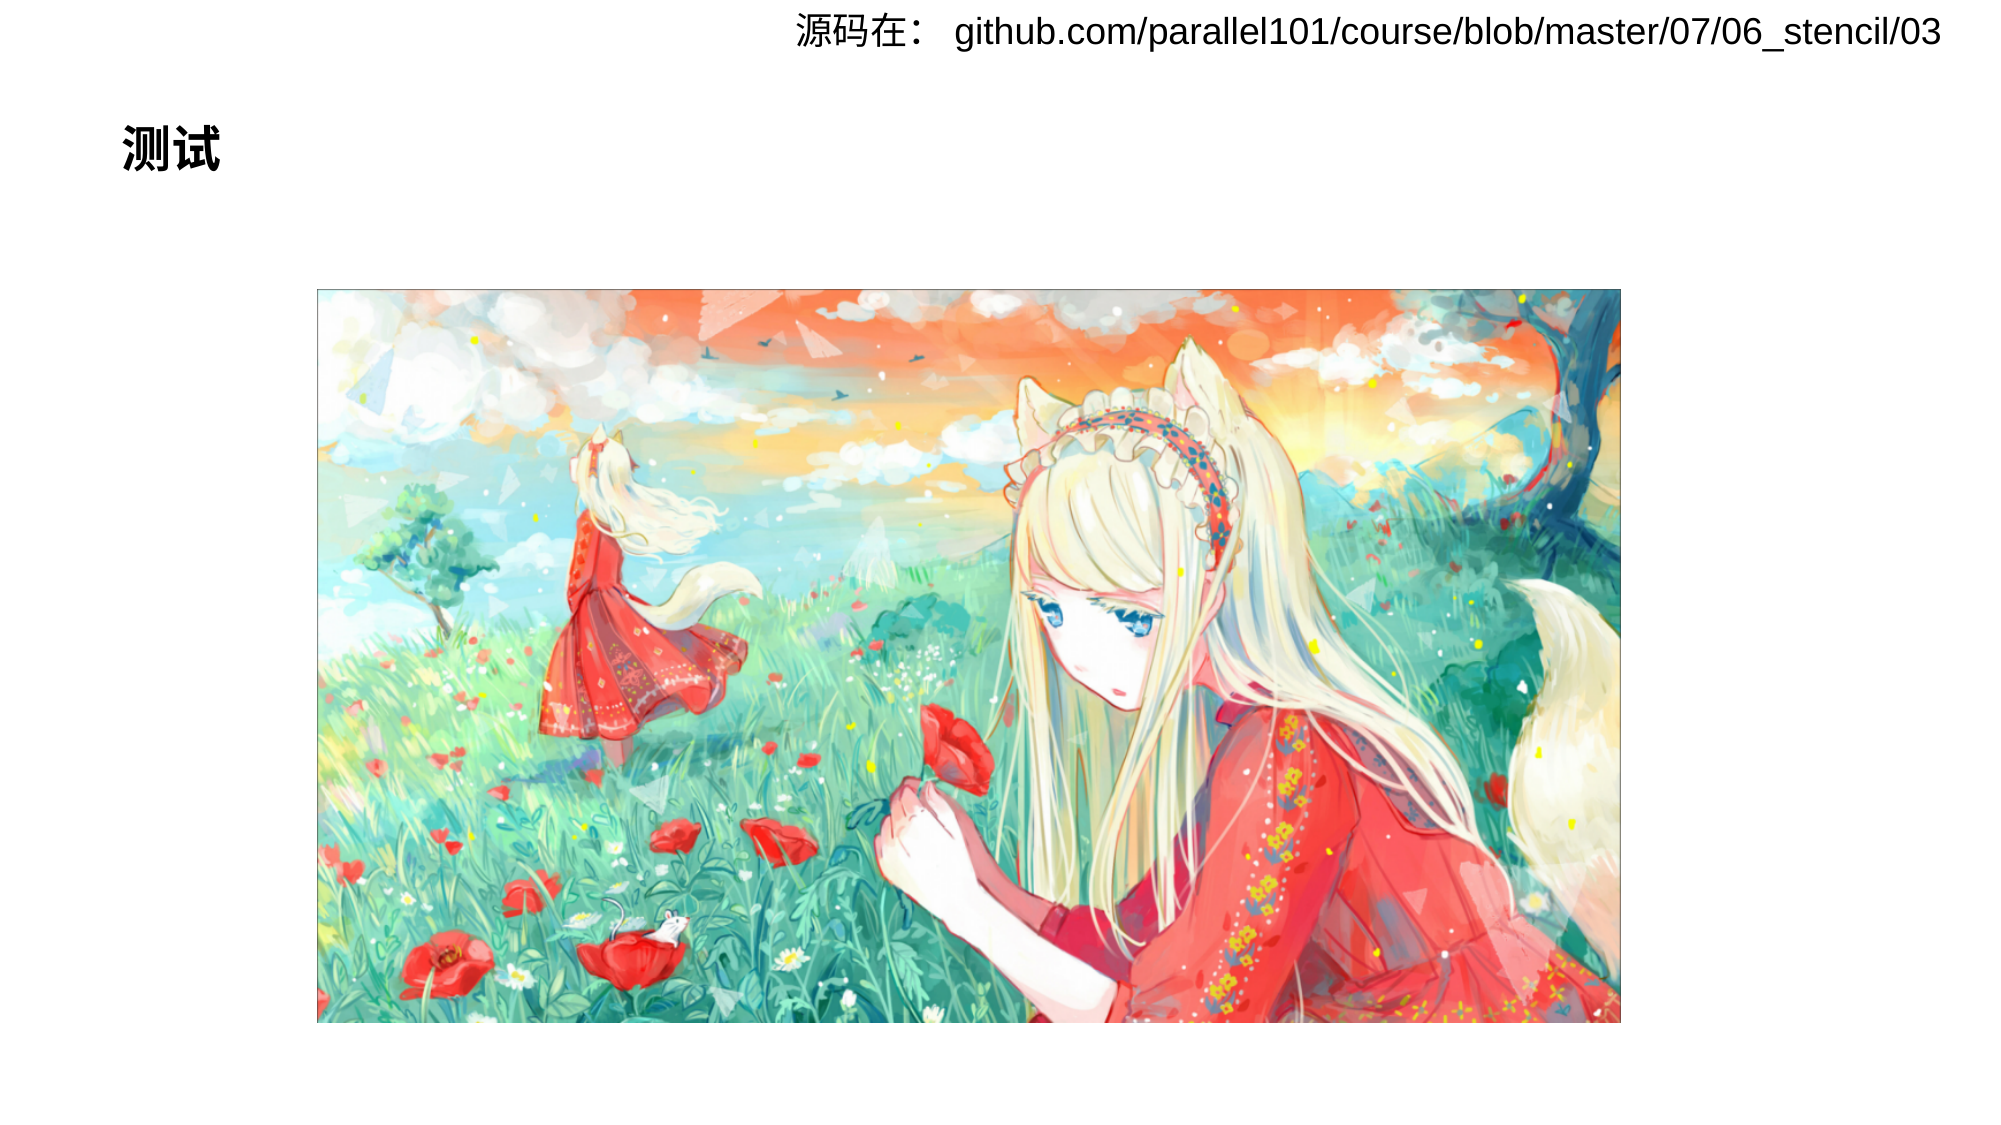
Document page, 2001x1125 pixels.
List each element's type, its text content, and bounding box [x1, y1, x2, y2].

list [316, 289, 1621, 1023]
text_box 源码在：github.com/parallel101/course/blob/master/07/06_stencil/03 [780, 0, 2000, 60]
title 测试 [106, 42, 1832, 260]
